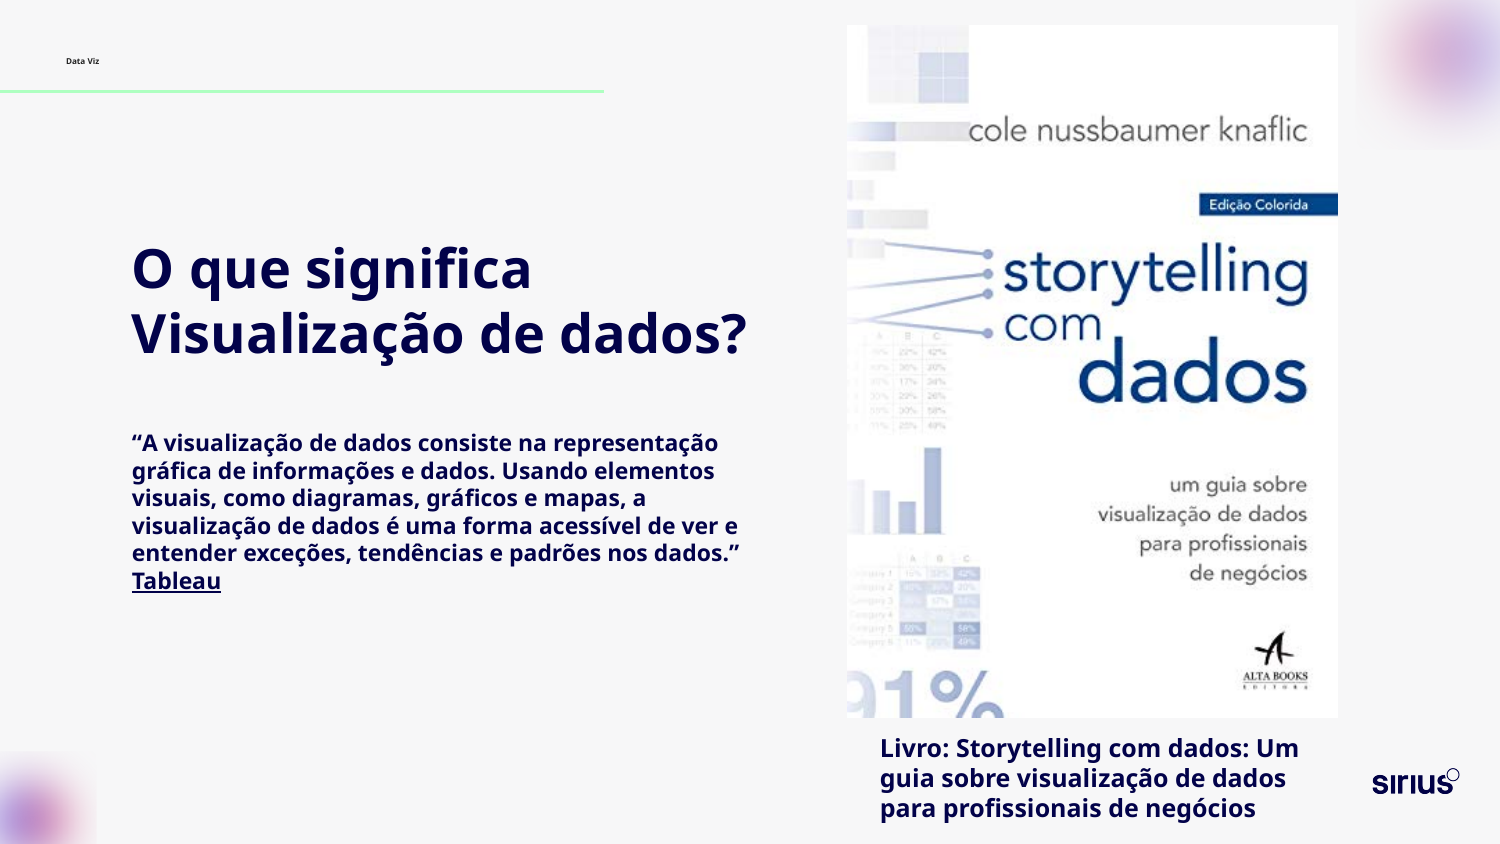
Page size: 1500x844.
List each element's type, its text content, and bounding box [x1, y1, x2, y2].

picture [1367, 765, 1465, 798]
picture [846, 25, 1338, 718]
text_box O que significa Visualização de dados? “A visualização de dados consiste na representação gráfica de informações e dados. Usando elementos visuais, como diagramas, gráficos e mapas, a visualização de dados é uma forma acessível de ver e entender exceções, tendências e padrões nos dados.” Tableau [116, 219, 784, 613]
title Data Viz [51, 40, 646, 81]
picture [0, 751, 97, 844]
text_box Livro: Storytelling com dados: Um guia sobre visualização de dados para profissionais de negócios [858, 717, 1351, 838]
